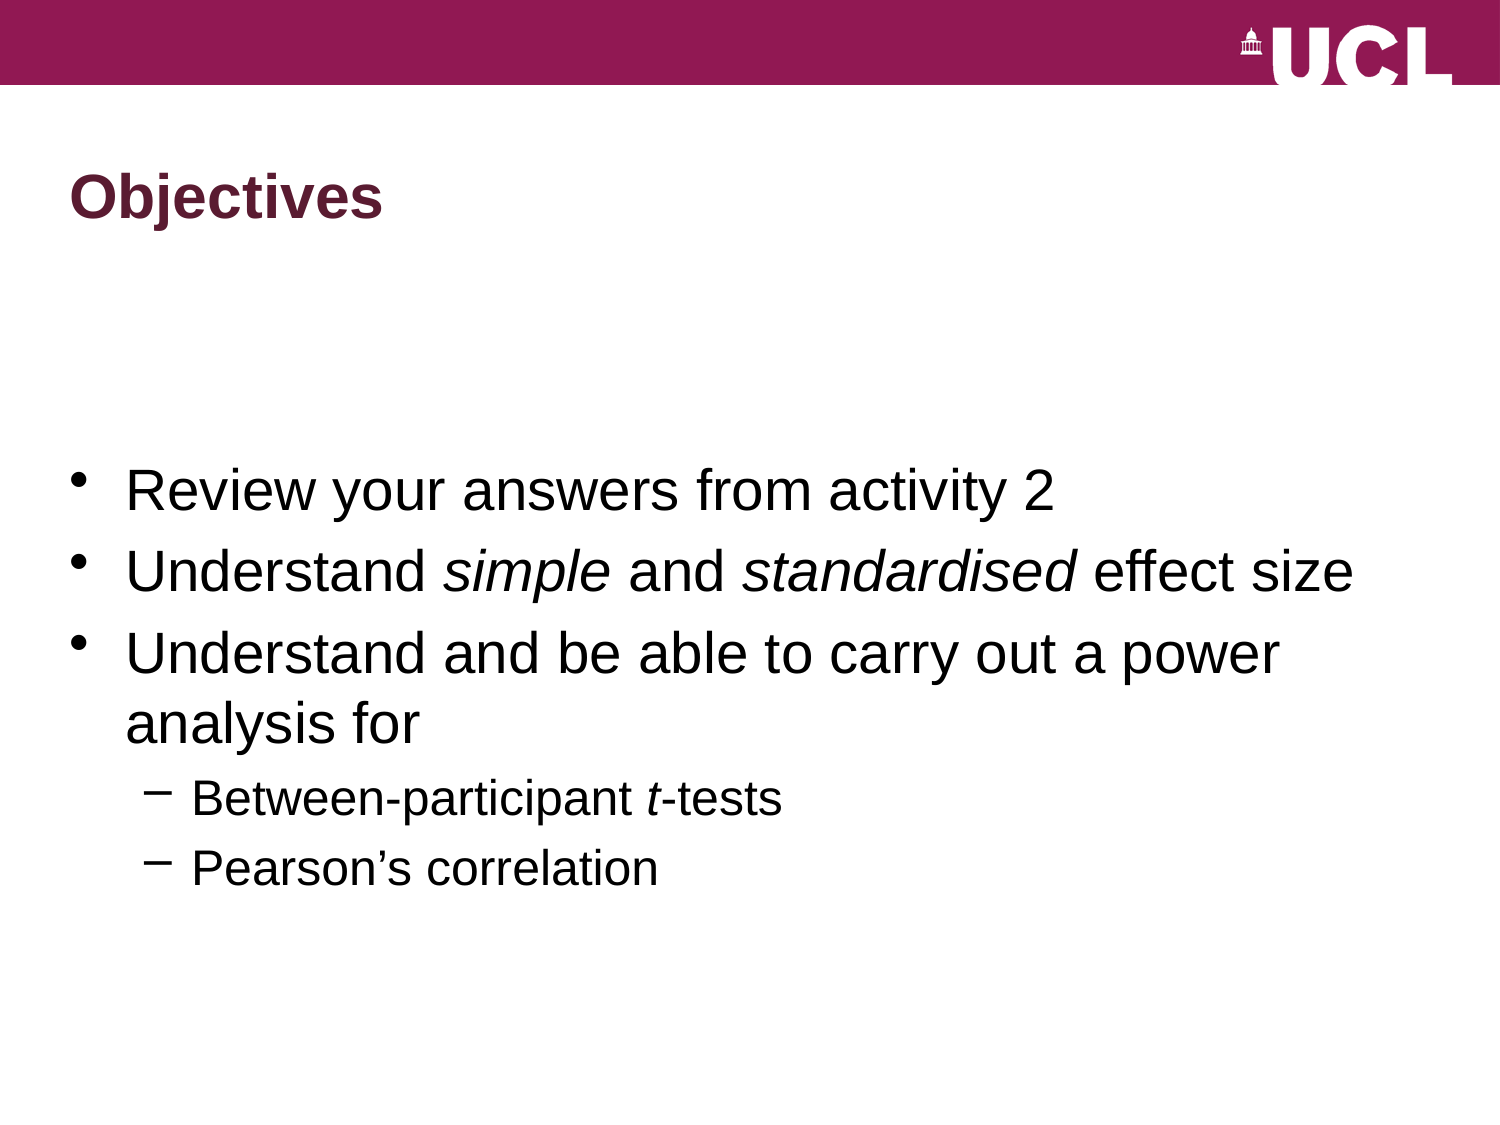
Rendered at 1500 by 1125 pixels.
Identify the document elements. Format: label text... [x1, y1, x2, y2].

picture [0, 0, 1500, 85]
list Review your answers from activity 2 Understand simple and standardised effect size Understand and be able to carry out a power analysis for Between-participant t-tests Pearson’s correlation [54, 444, 1447, 1012]
title Objectives [54, 148, 1447, 362]
